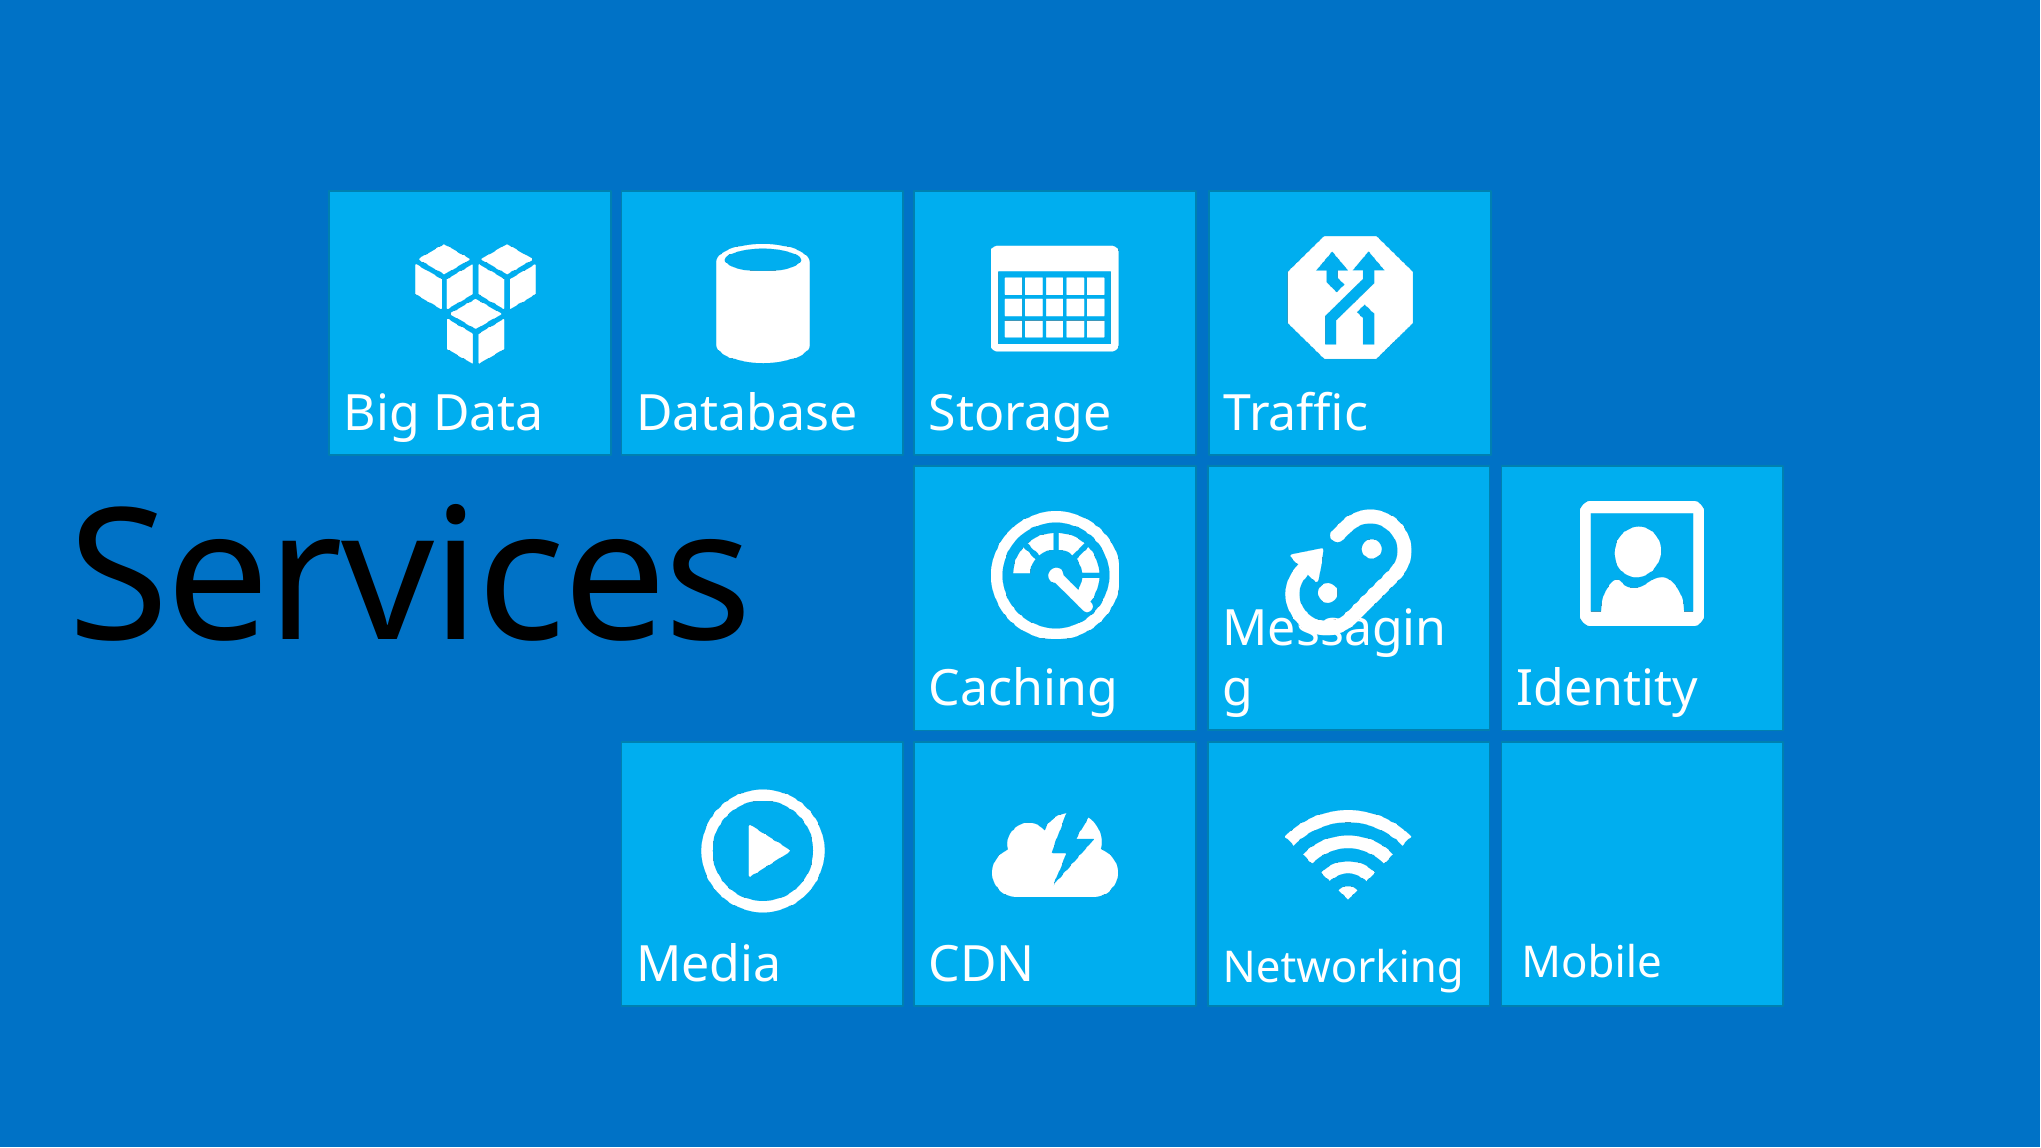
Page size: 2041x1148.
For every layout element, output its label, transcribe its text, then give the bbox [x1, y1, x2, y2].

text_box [621, 741, 904, 1007]
text_box Mobile [1501, 741, 1784, 1007]
title Services [44, 466, 1995, 767]
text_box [328, 190, 612, 456]
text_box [621, 190, 904, 456]
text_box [1501, 465, 1784, 731]
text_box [913, 190, 1196, 456]
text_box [1207, 741, 1490, 1007]
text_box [913, 741, 1196, 1007]
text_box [913, 465, 1196, 731]
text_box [1208, 190, 1491, 456]
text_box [1207, 465, 1490, 731]
